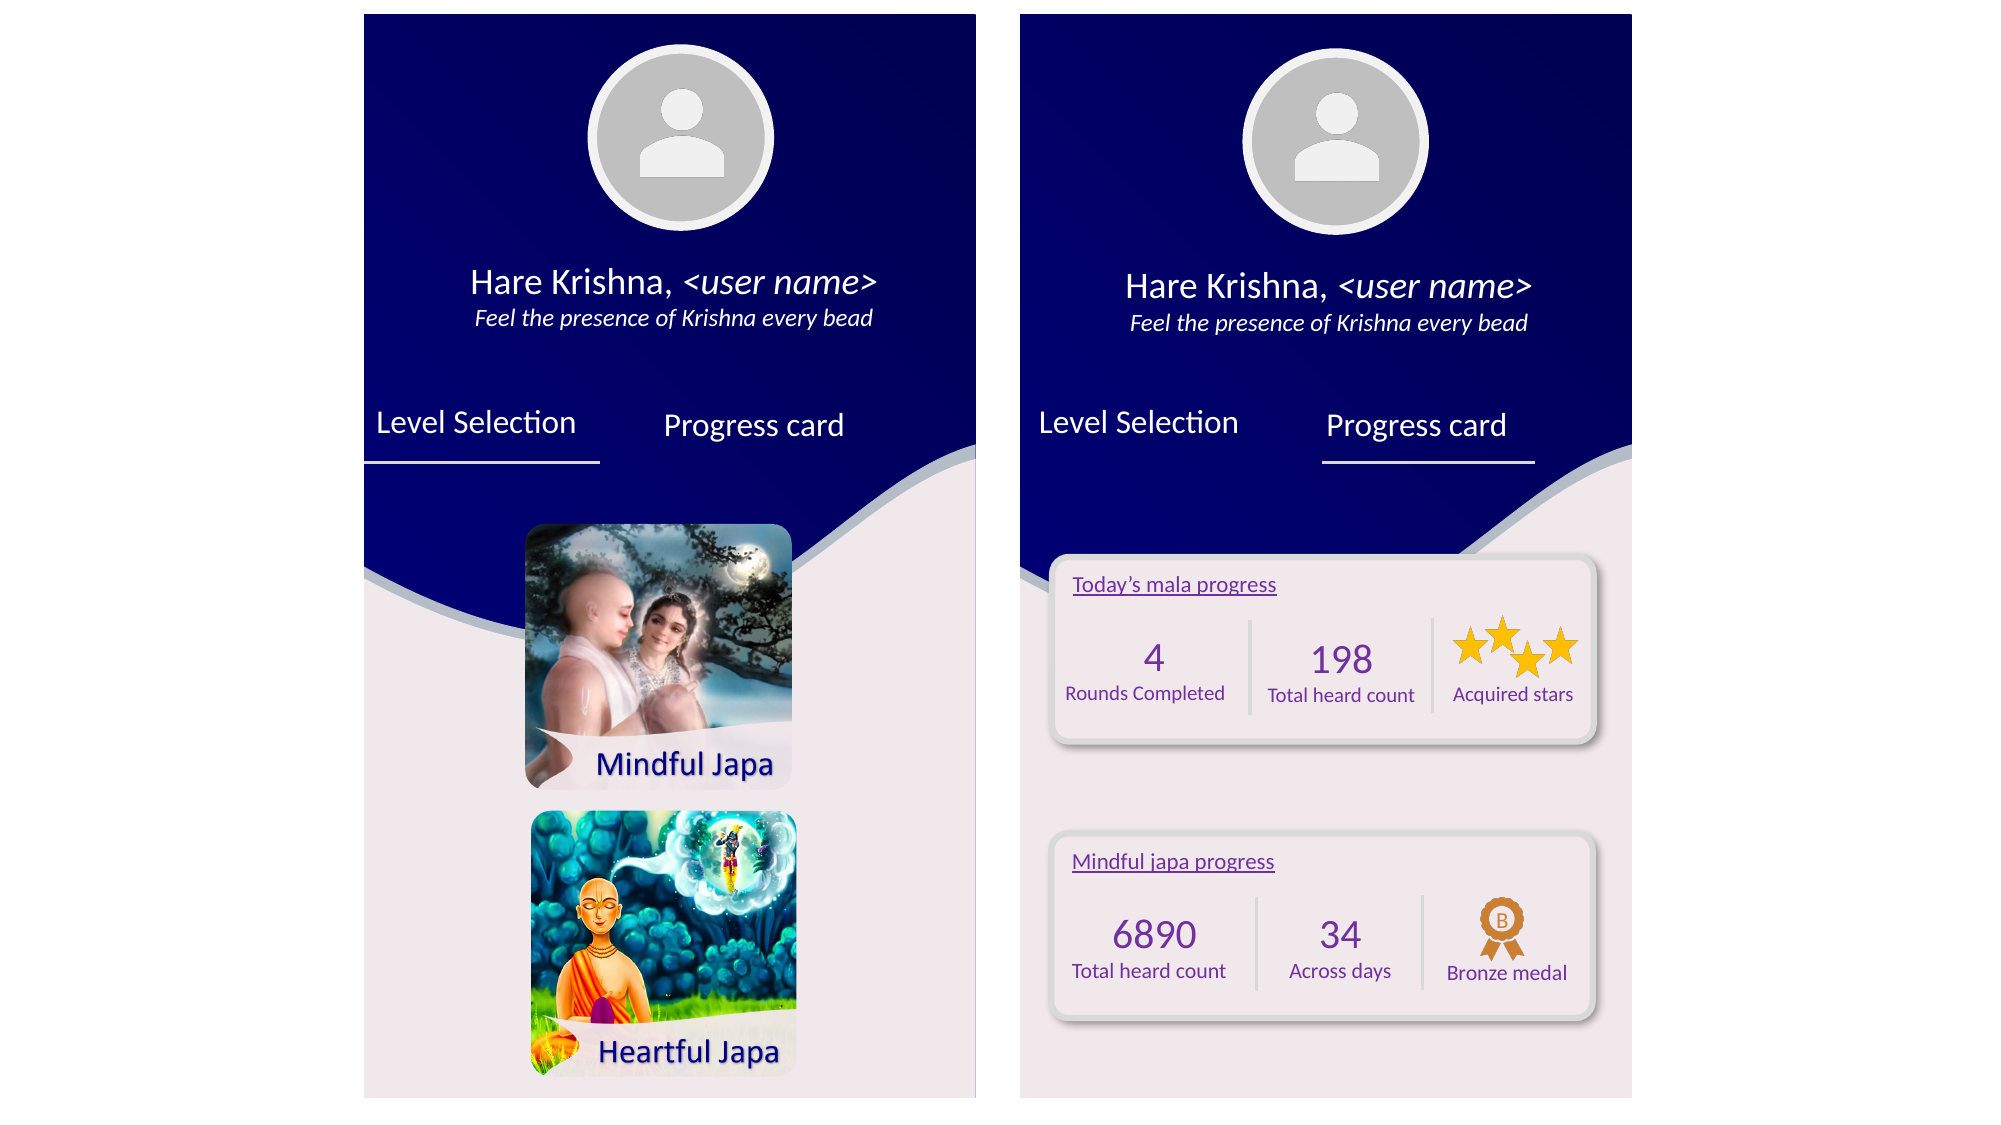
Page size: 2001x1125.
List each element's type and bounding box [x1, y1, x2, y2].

text_box [361, 14, 976, 1098]
text_box [1020, 14, 1632, 1098]
